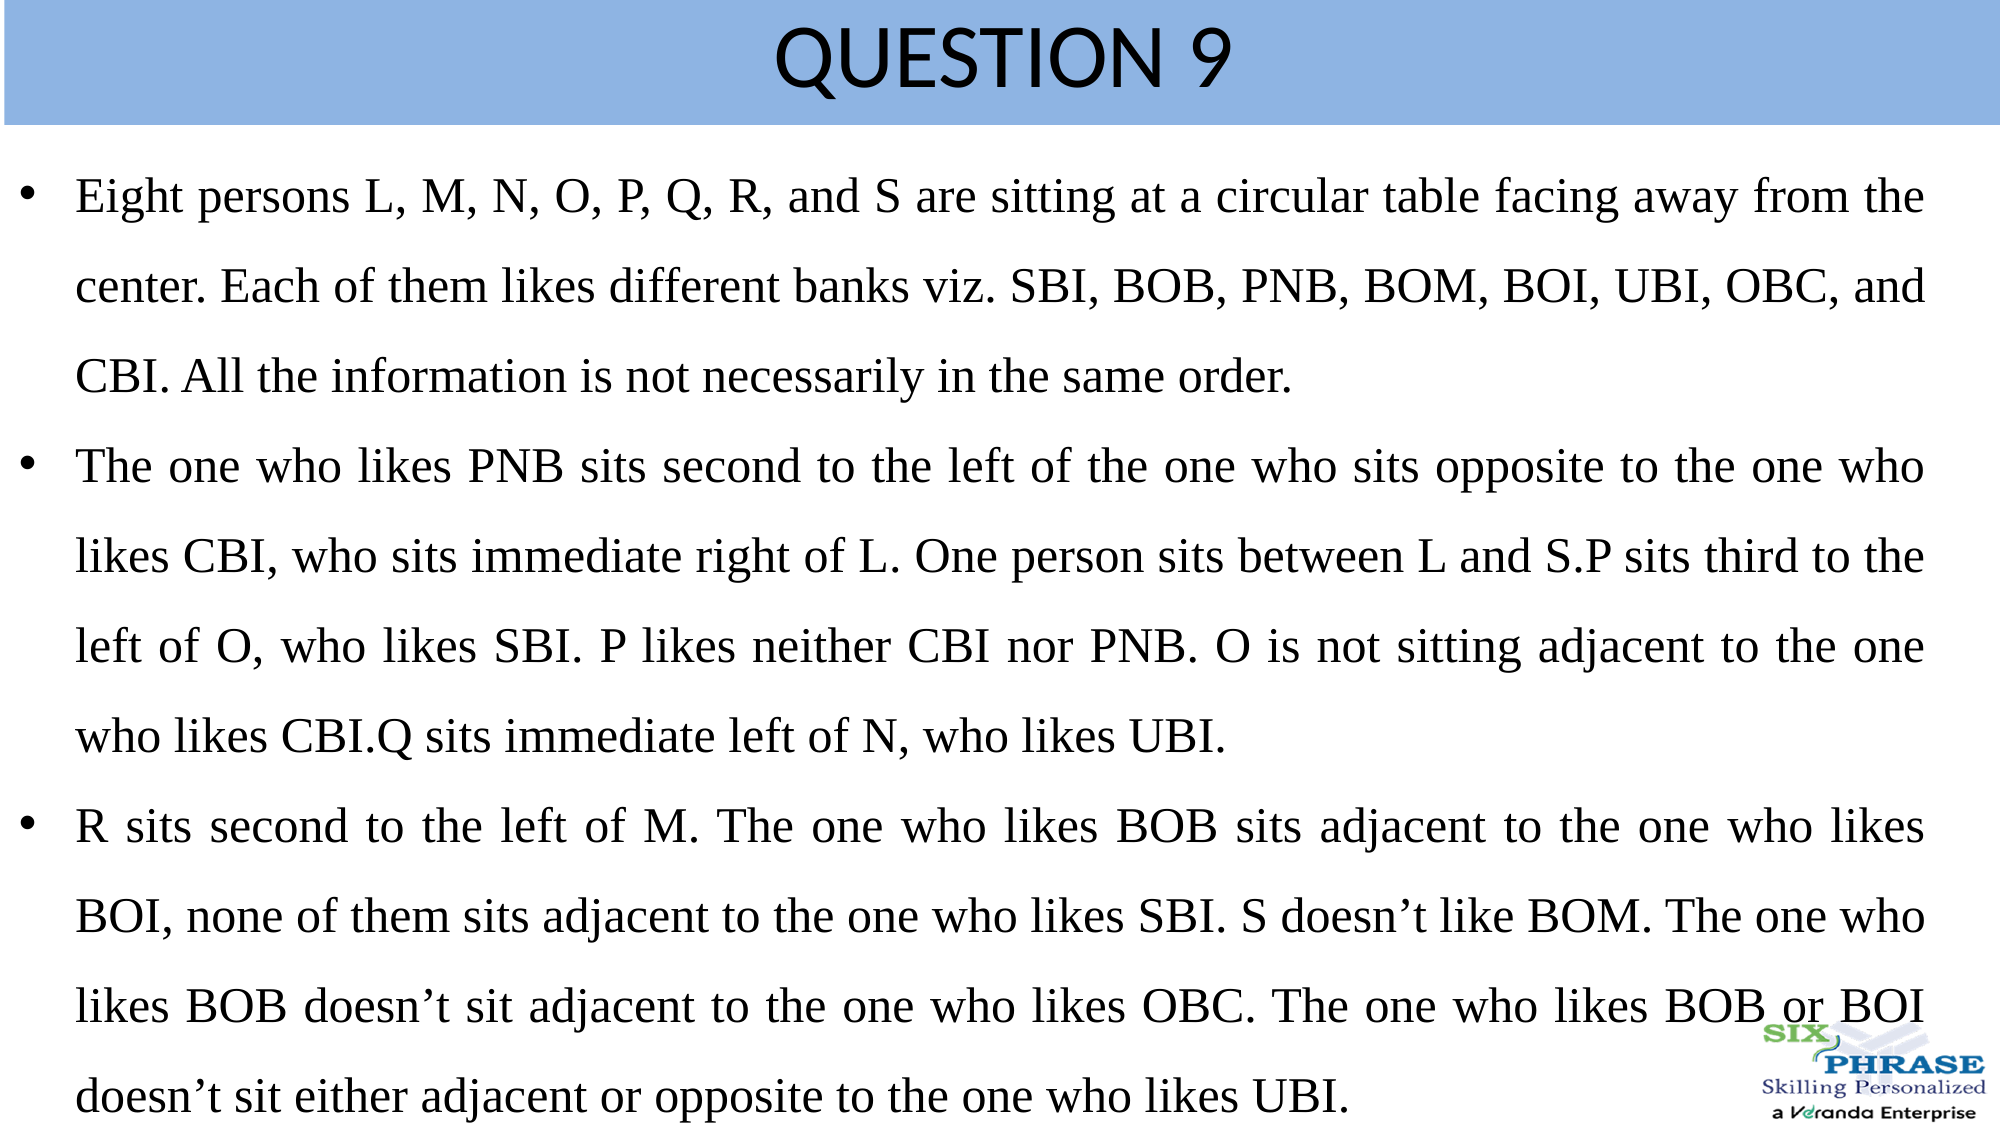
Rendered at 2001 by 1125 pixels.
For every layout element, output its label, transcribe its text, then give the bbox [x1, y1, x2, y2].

title QUESTION 9 [4, 0, 2000, 125]
picture [1749, 1012, 2000, 1125]
text_box Eight persons L, M, N, O, P, Q, R, and S are sitting at a circular table facing away from the center. Each of them likes different banks viz. SBI, BOB, PNB, BOM, BOI, UBI, OBC, and CBI. All the information is not necessarily in the same order. The one who likes PNB sits second to the left of the one who sits opposite to the one who likes CBI, who sits immediate right of L. One person sits between L and S.P sits third to the left of O, who likes SBI. P likes neither CBI nor PNB. O is not sitting adjacent to the one who likes CBI.Q sits immediate left of N, who likes UBI. R sits second to the left of M. The one who likes BOB sits adjacent to the one who likes BOI, none of them sits adjacent to the one who likes SBI. S doesn’t like BOM. The one who likes BOB doesn’t sit adjacent to the one who likes OBC. The one who likes BOB or BOI doesn’t sit either adjacent or opposite to the one who likes UBI. [4, 124, 1942, 1125]
